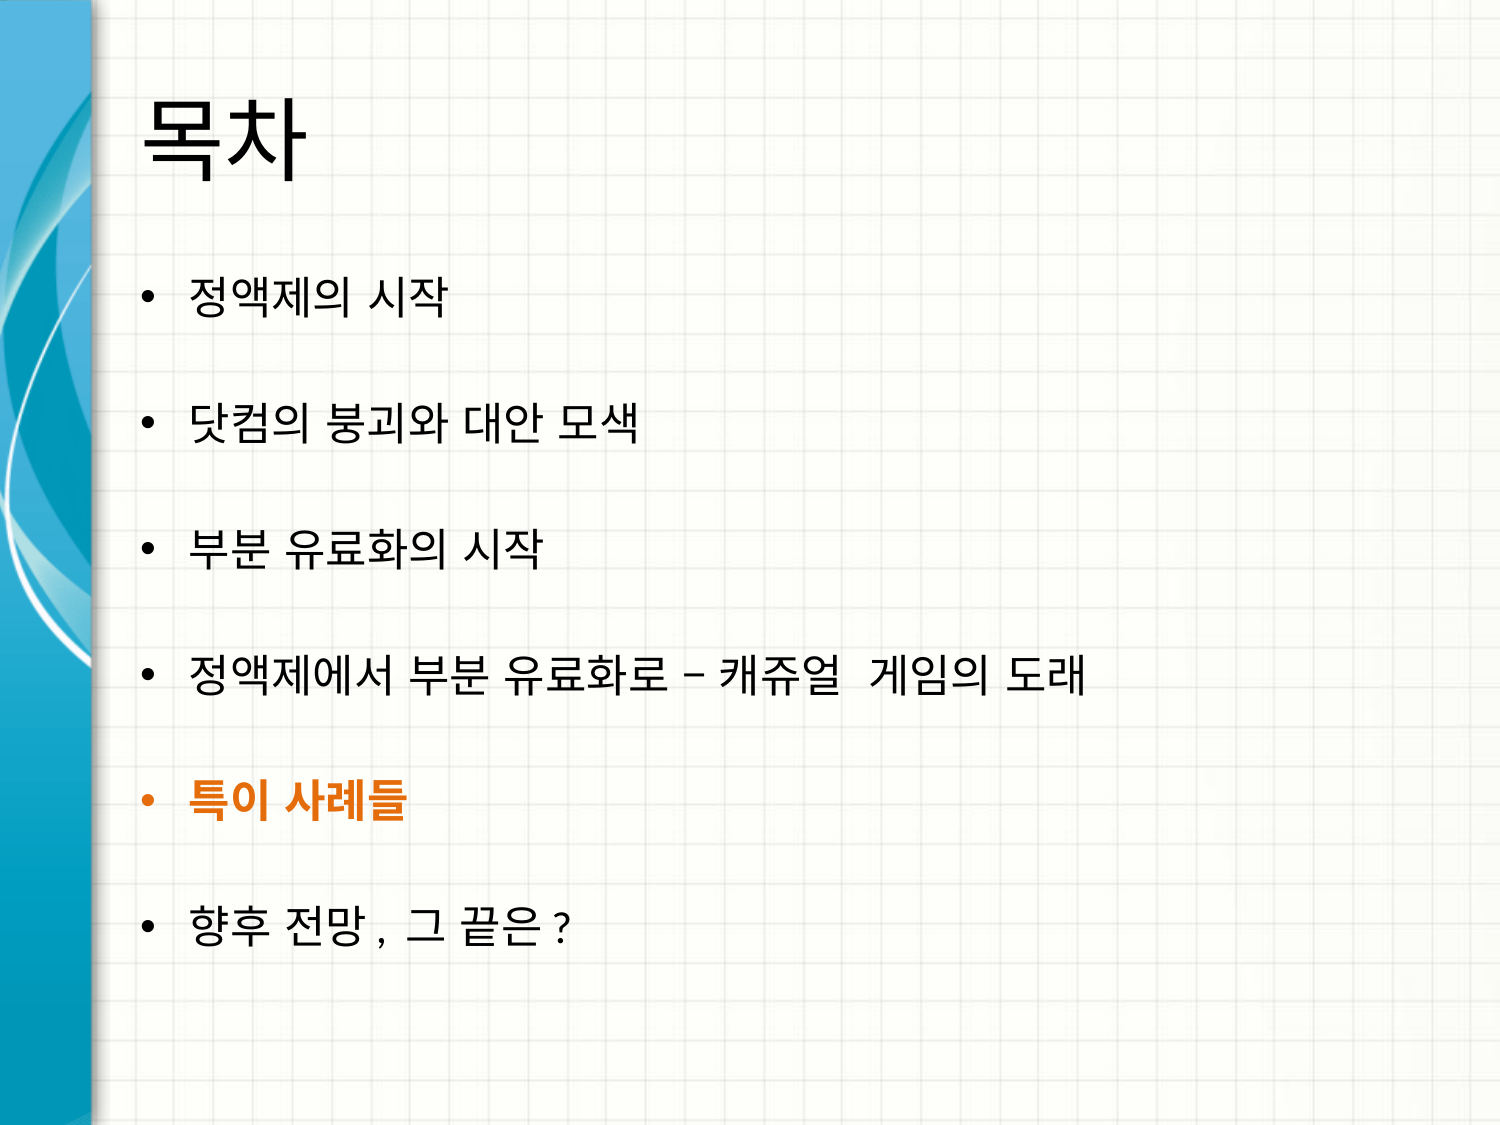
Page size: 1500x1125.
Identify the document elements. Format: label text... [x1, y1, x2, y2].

title 목차 [125, 44, 1450, 232]
list 정액제의 시작 닷컴의 붕괴와 대안 모색 부분 유료화의 시작 정액제에서 부분 유료화로 – 캐쥬얼 게임의 도래 특이 사례들 향후 전망, 그 끝은? [125, 261, 1450, 967]
picture [0, 0, 1500, 1125]
